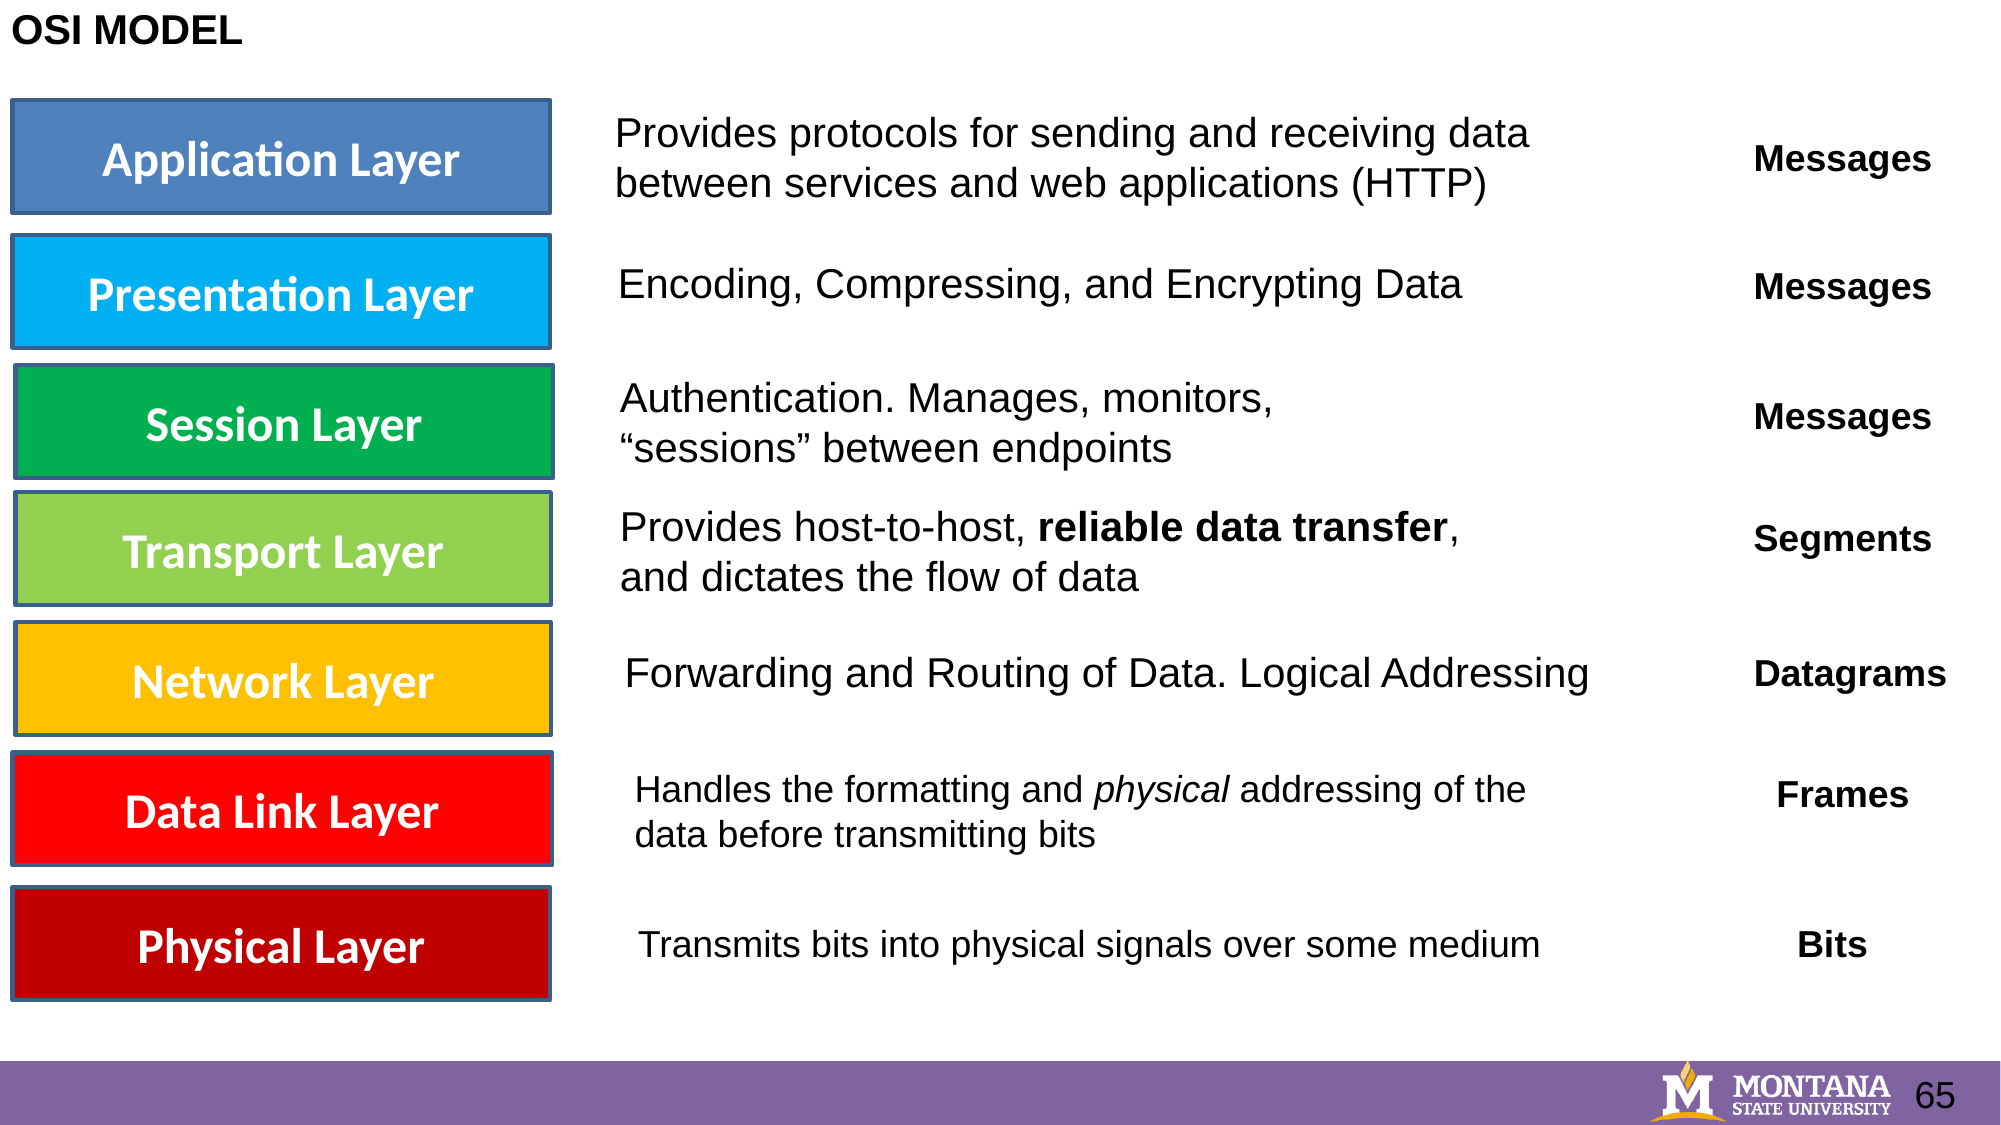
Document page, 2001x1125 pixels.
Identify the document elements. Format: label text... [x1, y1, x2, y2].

text_box Data Link Layer [10, 750, 554, 867]
text_box Transmits bits into physical signals over some medium [623, 912, 1557, 973]
text_box Handles the formatting and physical addressing of the data before transmitting bits [619, 757, 1543, 863]
text_box Network Layer [13, 620, 553, 737]
title OSI MODEL [0, 0, 898, 191]
text_box Authentication. Manages, monitors, “sessions” between endpoints [605, 363, 1316, 479]
text_box Forwarding and Routing of Data. Logical Addressing [609, 638, 1606, 704]
text_box [24, 162, 563, 223]
text_box Segments [1738, 506, 1948, 566]
text_box Datagrams [1738, 641, 1962, 701]
picture [1650, 1060, 1891, 1122]
text_box Messages [1738, 254, 1948, 315]
text_box Session Layer [13, 363, 555, 480]
text_box Messages [1738, 384, 1948, 445]
text_box Physical Layer [10, 885, 552, 1002]
slide_number 65 [1887, 1072, 1994, 1125]
text_box Provides host-to-host, reliable data transfer, and dictates the flow of data [605, 492, 1480, 607]
text_box Encoding, Compressing, and Encrypting Data [603, 248, 1479, 314]
text_box Transport Layer [13, 490, 553, 607]
text_box Messages [1738, 126, 1948, 186]
text_box Provides protocols for sending and receiving data between services and web applications (HTTP) [599, 98, 1563, 214]
text_box Bits [1782, 912, 1883, 973]
text_box Presentation Layer [10, 233, 552, 350]
text_box Application Layer [10, 98, 552, 215]
text_box Frames [1761, 762, 1925, 823]
